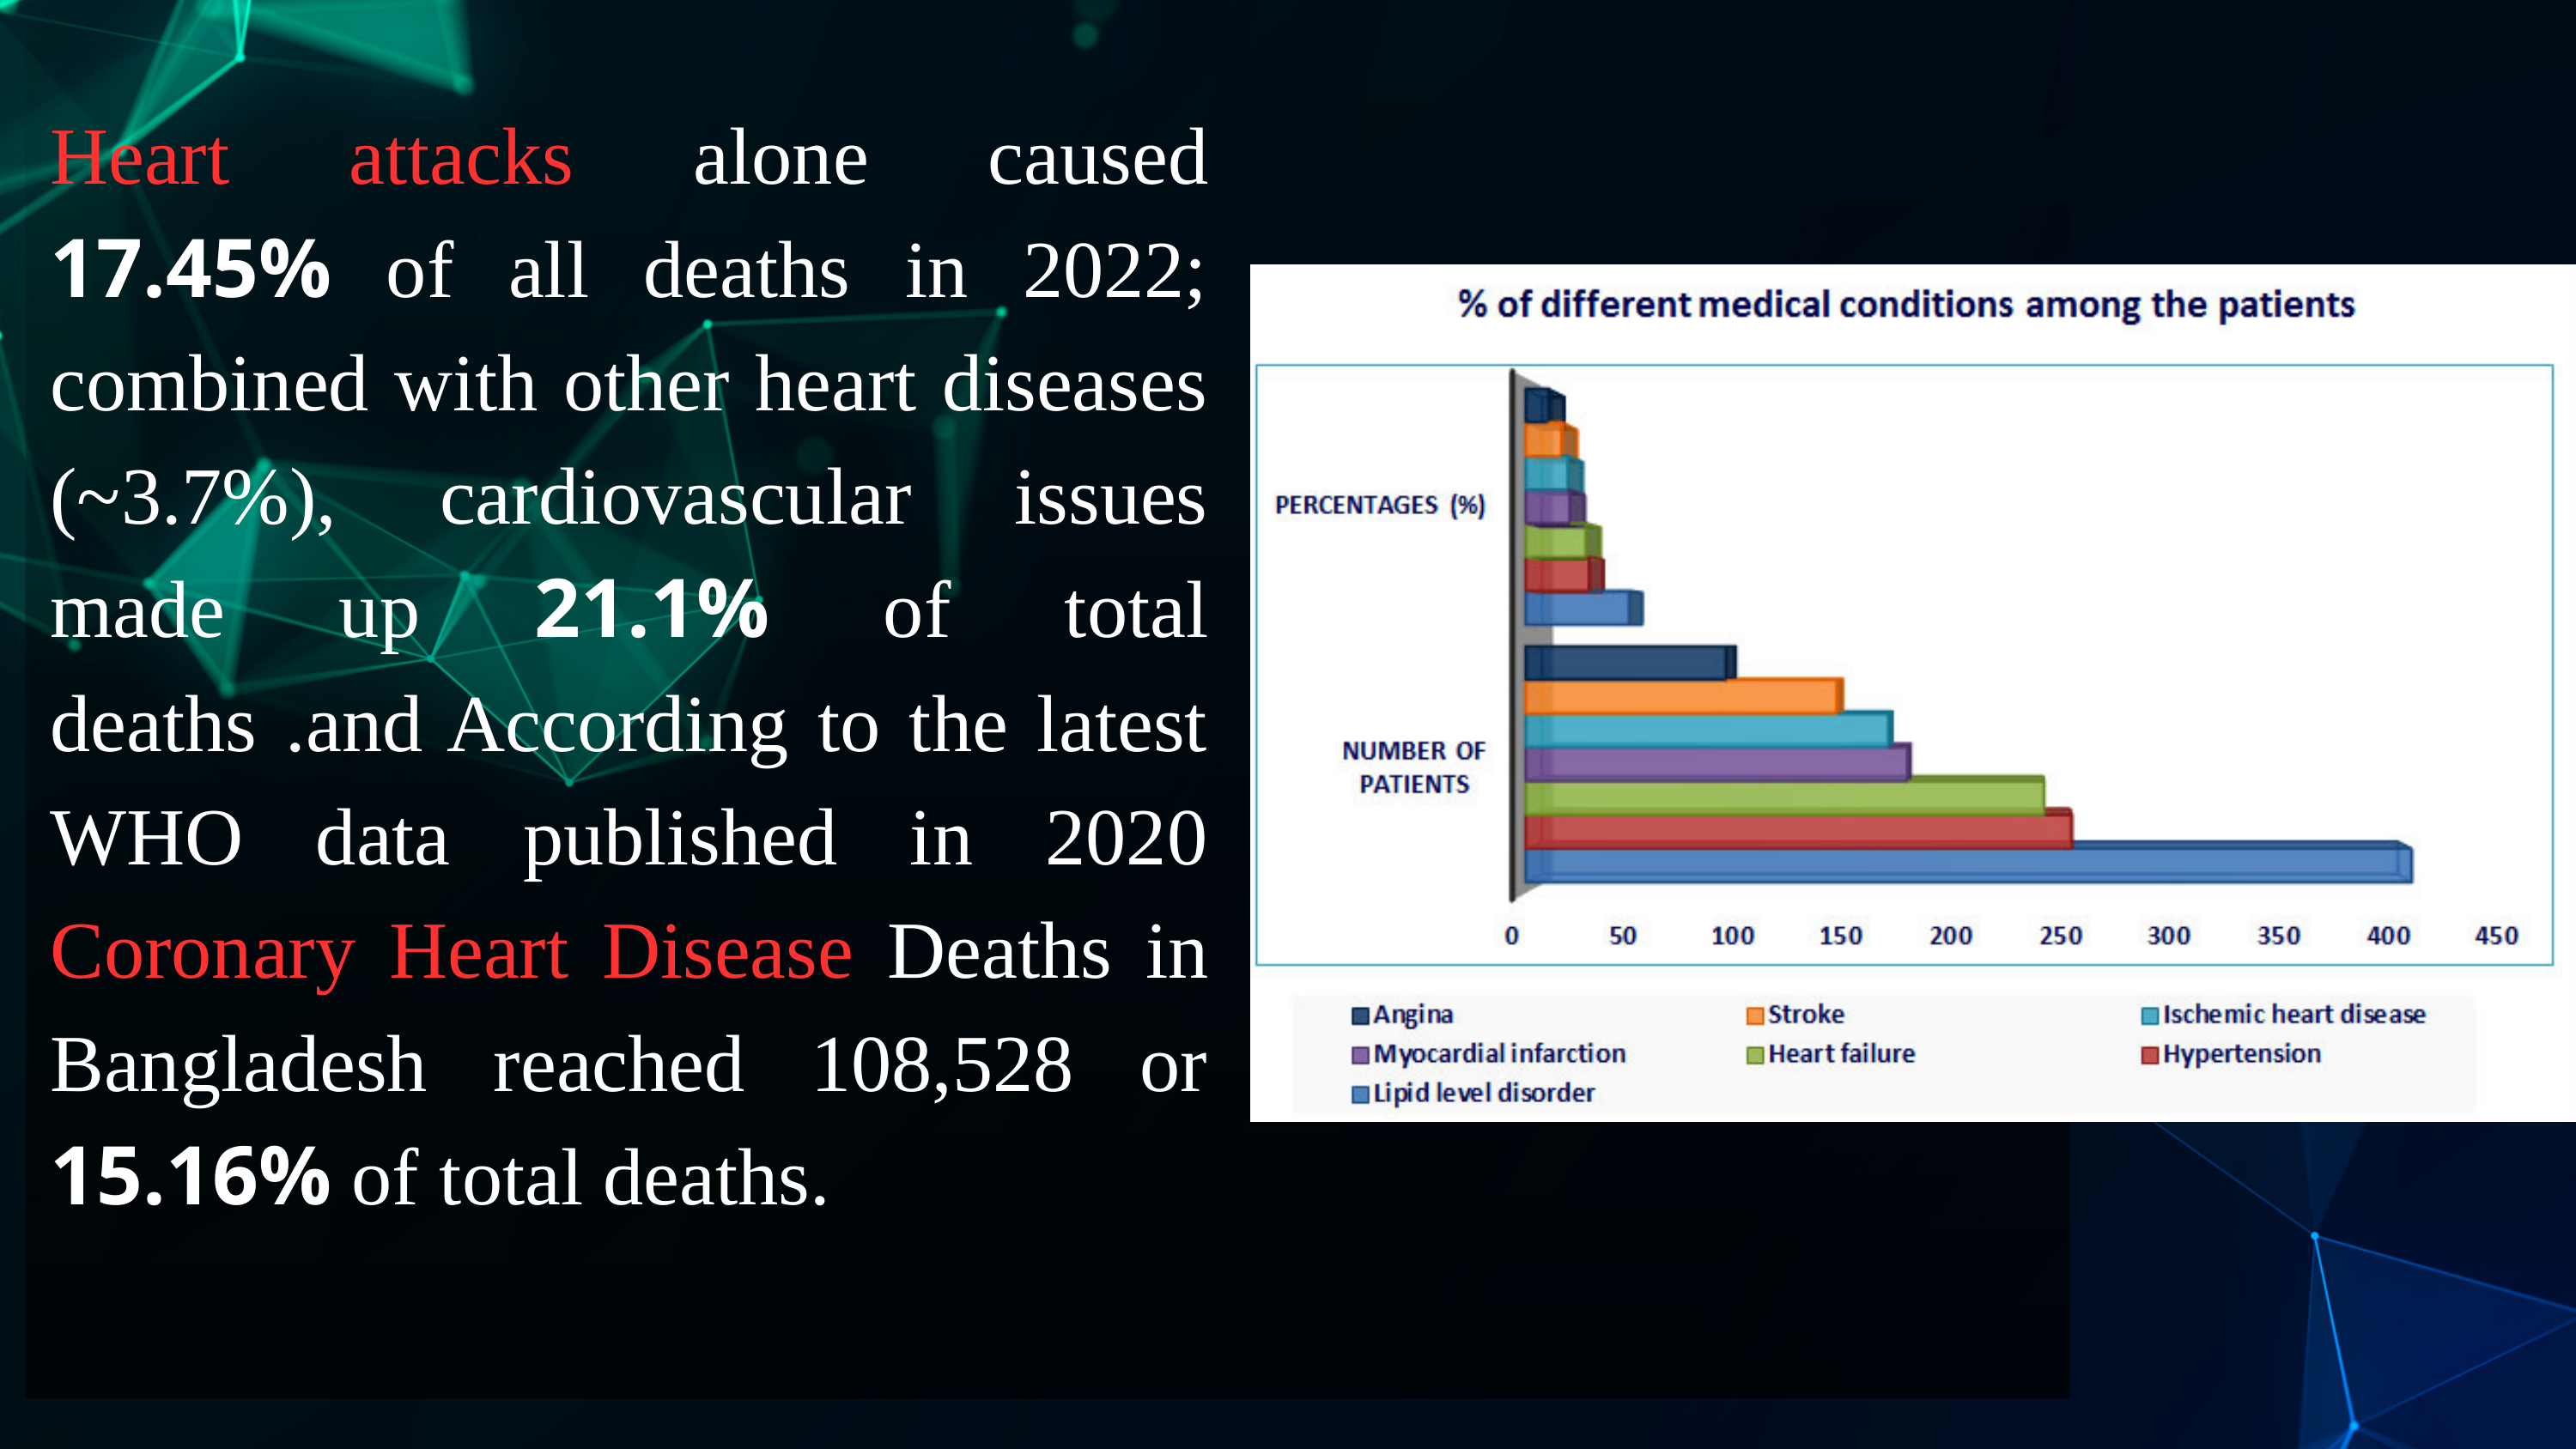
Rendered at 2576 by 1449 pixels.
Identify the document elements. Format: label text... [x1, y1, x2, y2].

text_box Heart attacks alone caused 17.45% of all deaths in 2022; combined with other heart diseases (~3.7%), cardiovascular issues made up 21.1% of total deaths .and According to the latest WHO data published in 2020 Coronary Heart Disease Deaths in Bangladesh reached 108,528 or 15.16% of total deaths. [50, 87, 1209, 1222]
text_box [1250, 264, 2576, 1122]
text_box [25, 0, 2070, 1398]
text_box [0, 0, 2576, 1449]
